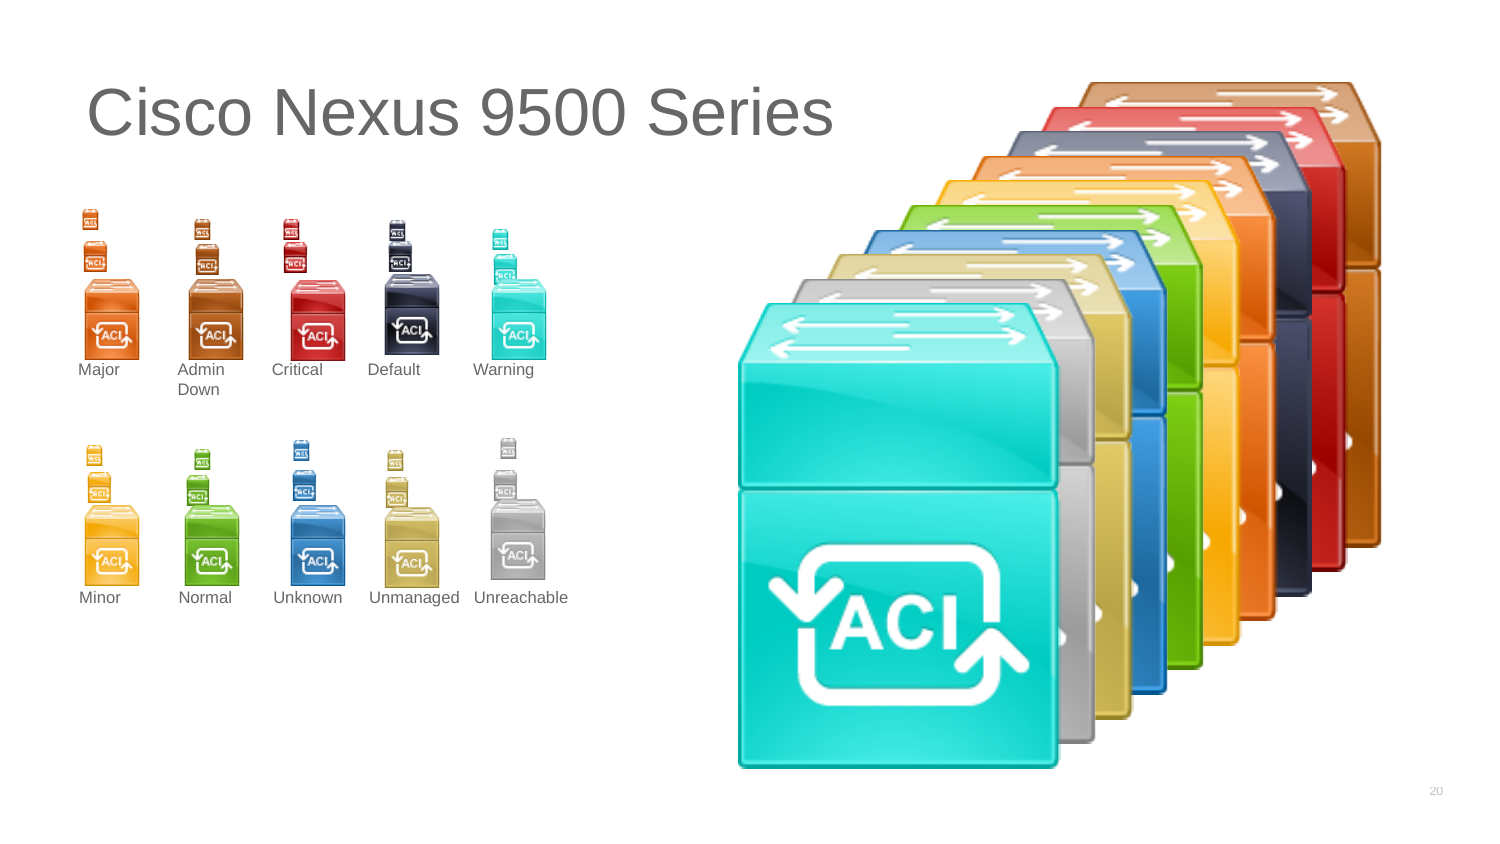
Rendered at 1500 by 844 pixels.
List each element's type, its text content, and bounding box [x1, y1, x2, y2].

picture [71, 505, 153, 586]
picture [277, 279, 358, 361]
title Cisco Nexus 9500 Series [71, 55, 1441, 176]
picture [170, 475, 252, 586]
picture [84, 445, 105, 466]
picture [80, 241, 111, 273]
picture [370, 274, 452, 355]
picture [175, 278, 256, 360]
picture [498, 437, 519, 459]
picture [80, 209, 101, 230]
picture [291, 439, 312, 461]
picture [192, 448, 214, 470]
picture [385, 219, 416, 273]
picture [476, 469, 558, 581]
picture [192, 244, 224, 275]
picture [478, 254, 559, 360]
picture [737, 82, 1385, 769]
picture [277, 505, 358, 586]
picture [288, 470, 320, 502]
picture [385, 449, 406, 471]
picture [71, 278, 153, 360]
picture [192, 218, 213, 240]
picture [489, 229, 511, 250]
picture [280, 242, 312, 273]
picture [83, 472, 115, 504]
picture [281, 219, 302, 240]
picture [370, 476, 452, 588]
